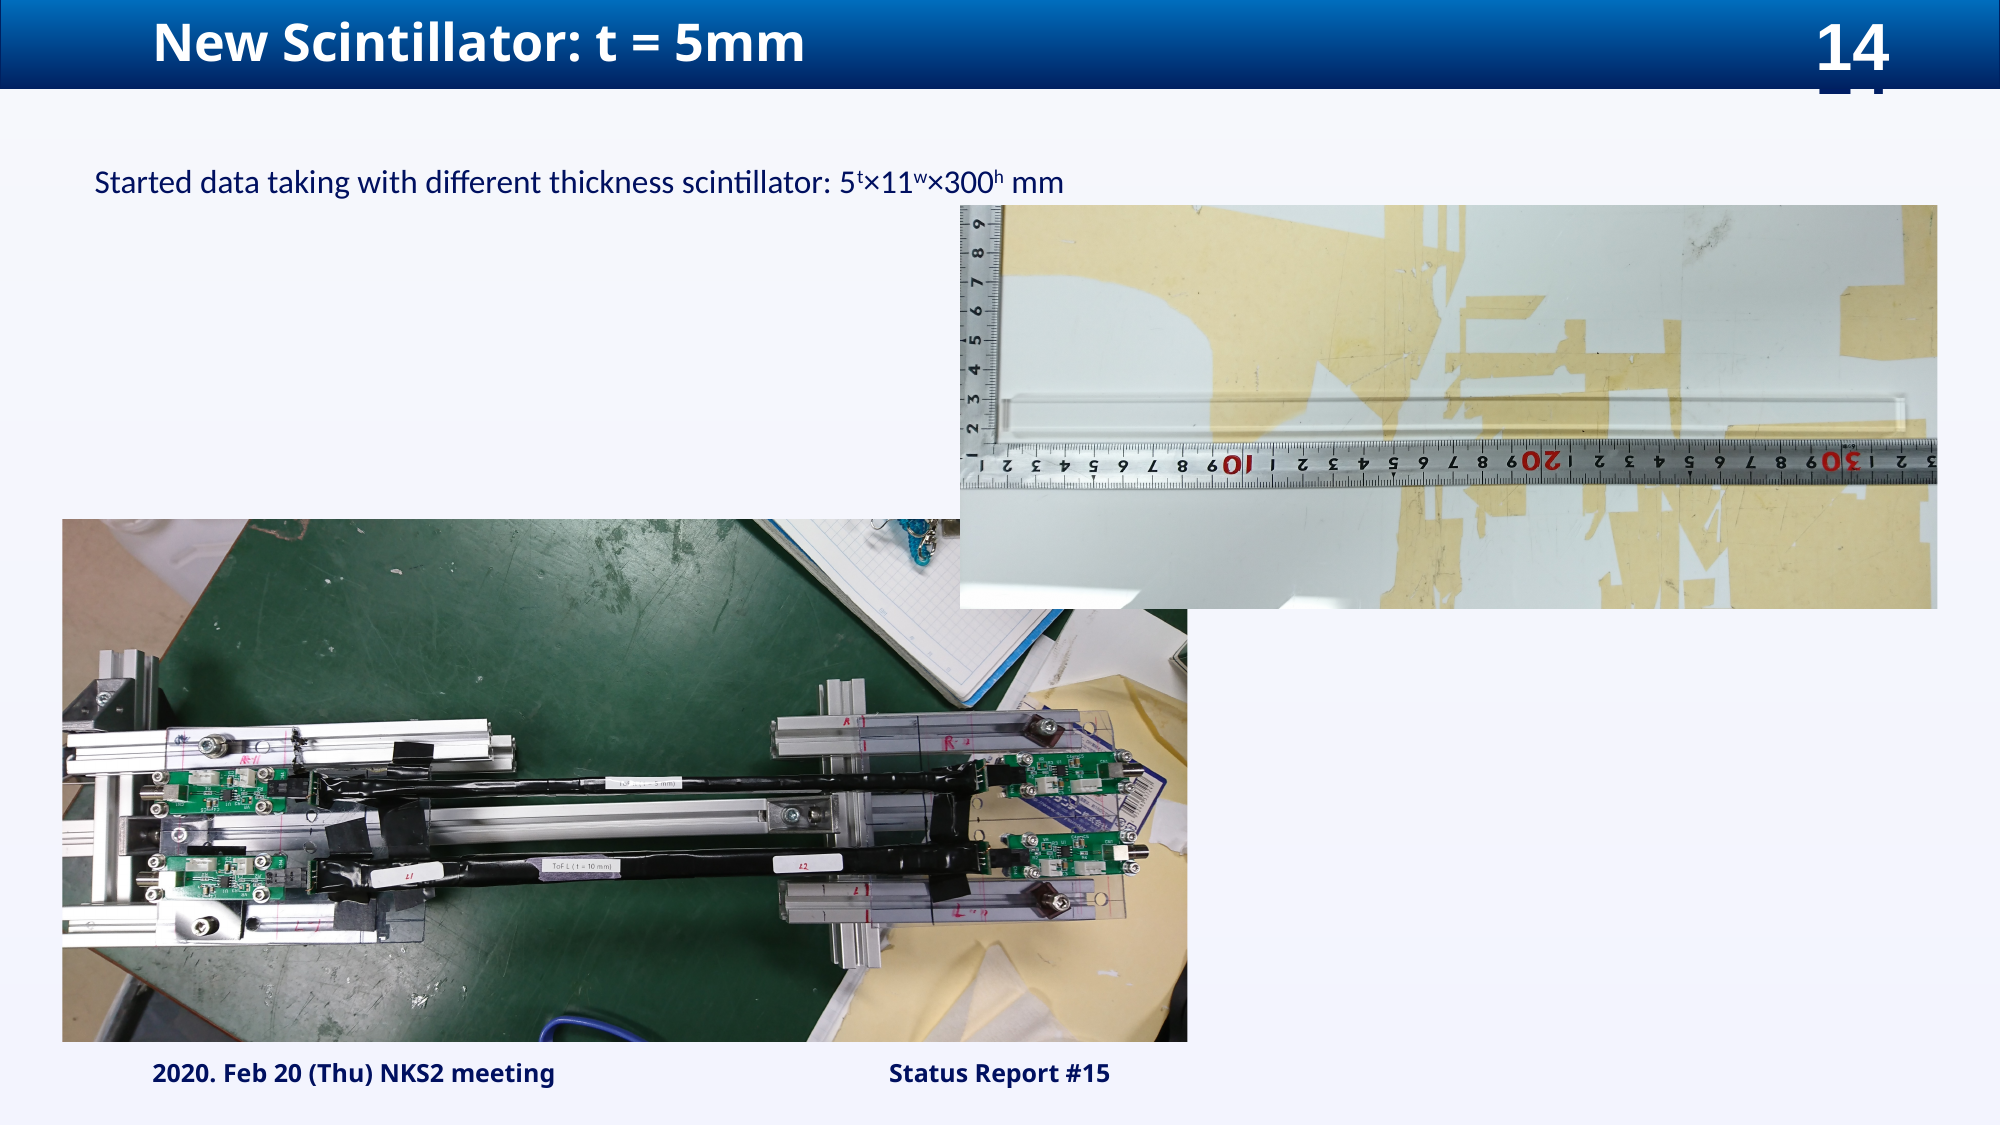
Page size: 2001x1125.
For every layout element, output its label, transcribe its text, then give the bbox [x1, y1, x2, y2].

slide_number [137, 1042, 588, 1103]
text_box Started data taking with different thickness scintillator: 5t×11w×300h mm [79, 104, 1560, 256]
title New Scintillator: t = 5mm [137, 0, 1863, 89]
picture [62, 205, 1938, 1042]
footer Status Report #15 [662, 1042, 1338, 1103]
